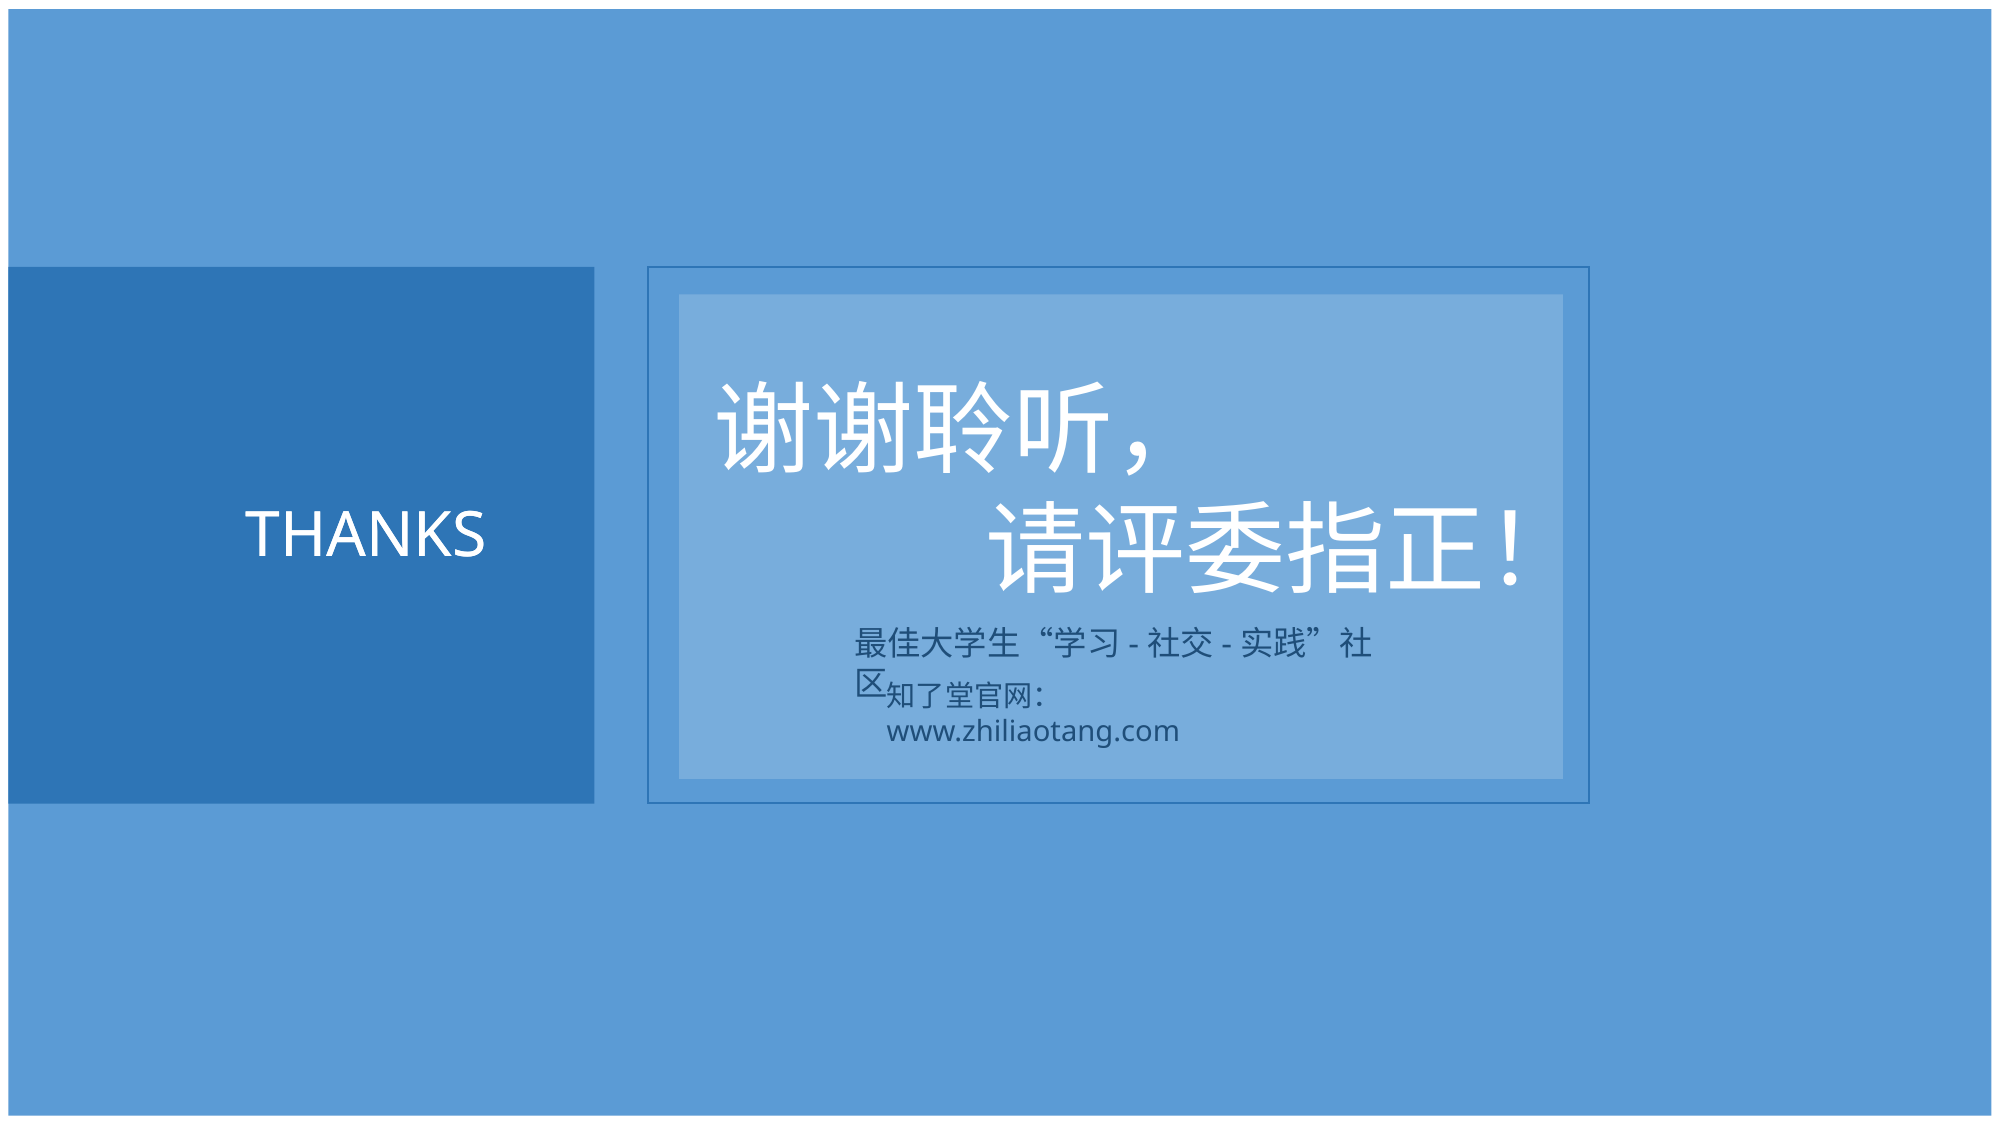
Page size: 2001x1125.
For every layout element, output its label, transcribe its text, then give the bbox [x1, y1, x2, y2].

text_box THANKS [230, 486, 503, 577]
text_box 谢谢聆听， 请评委指正！ [699, 357, 1711, 613]
